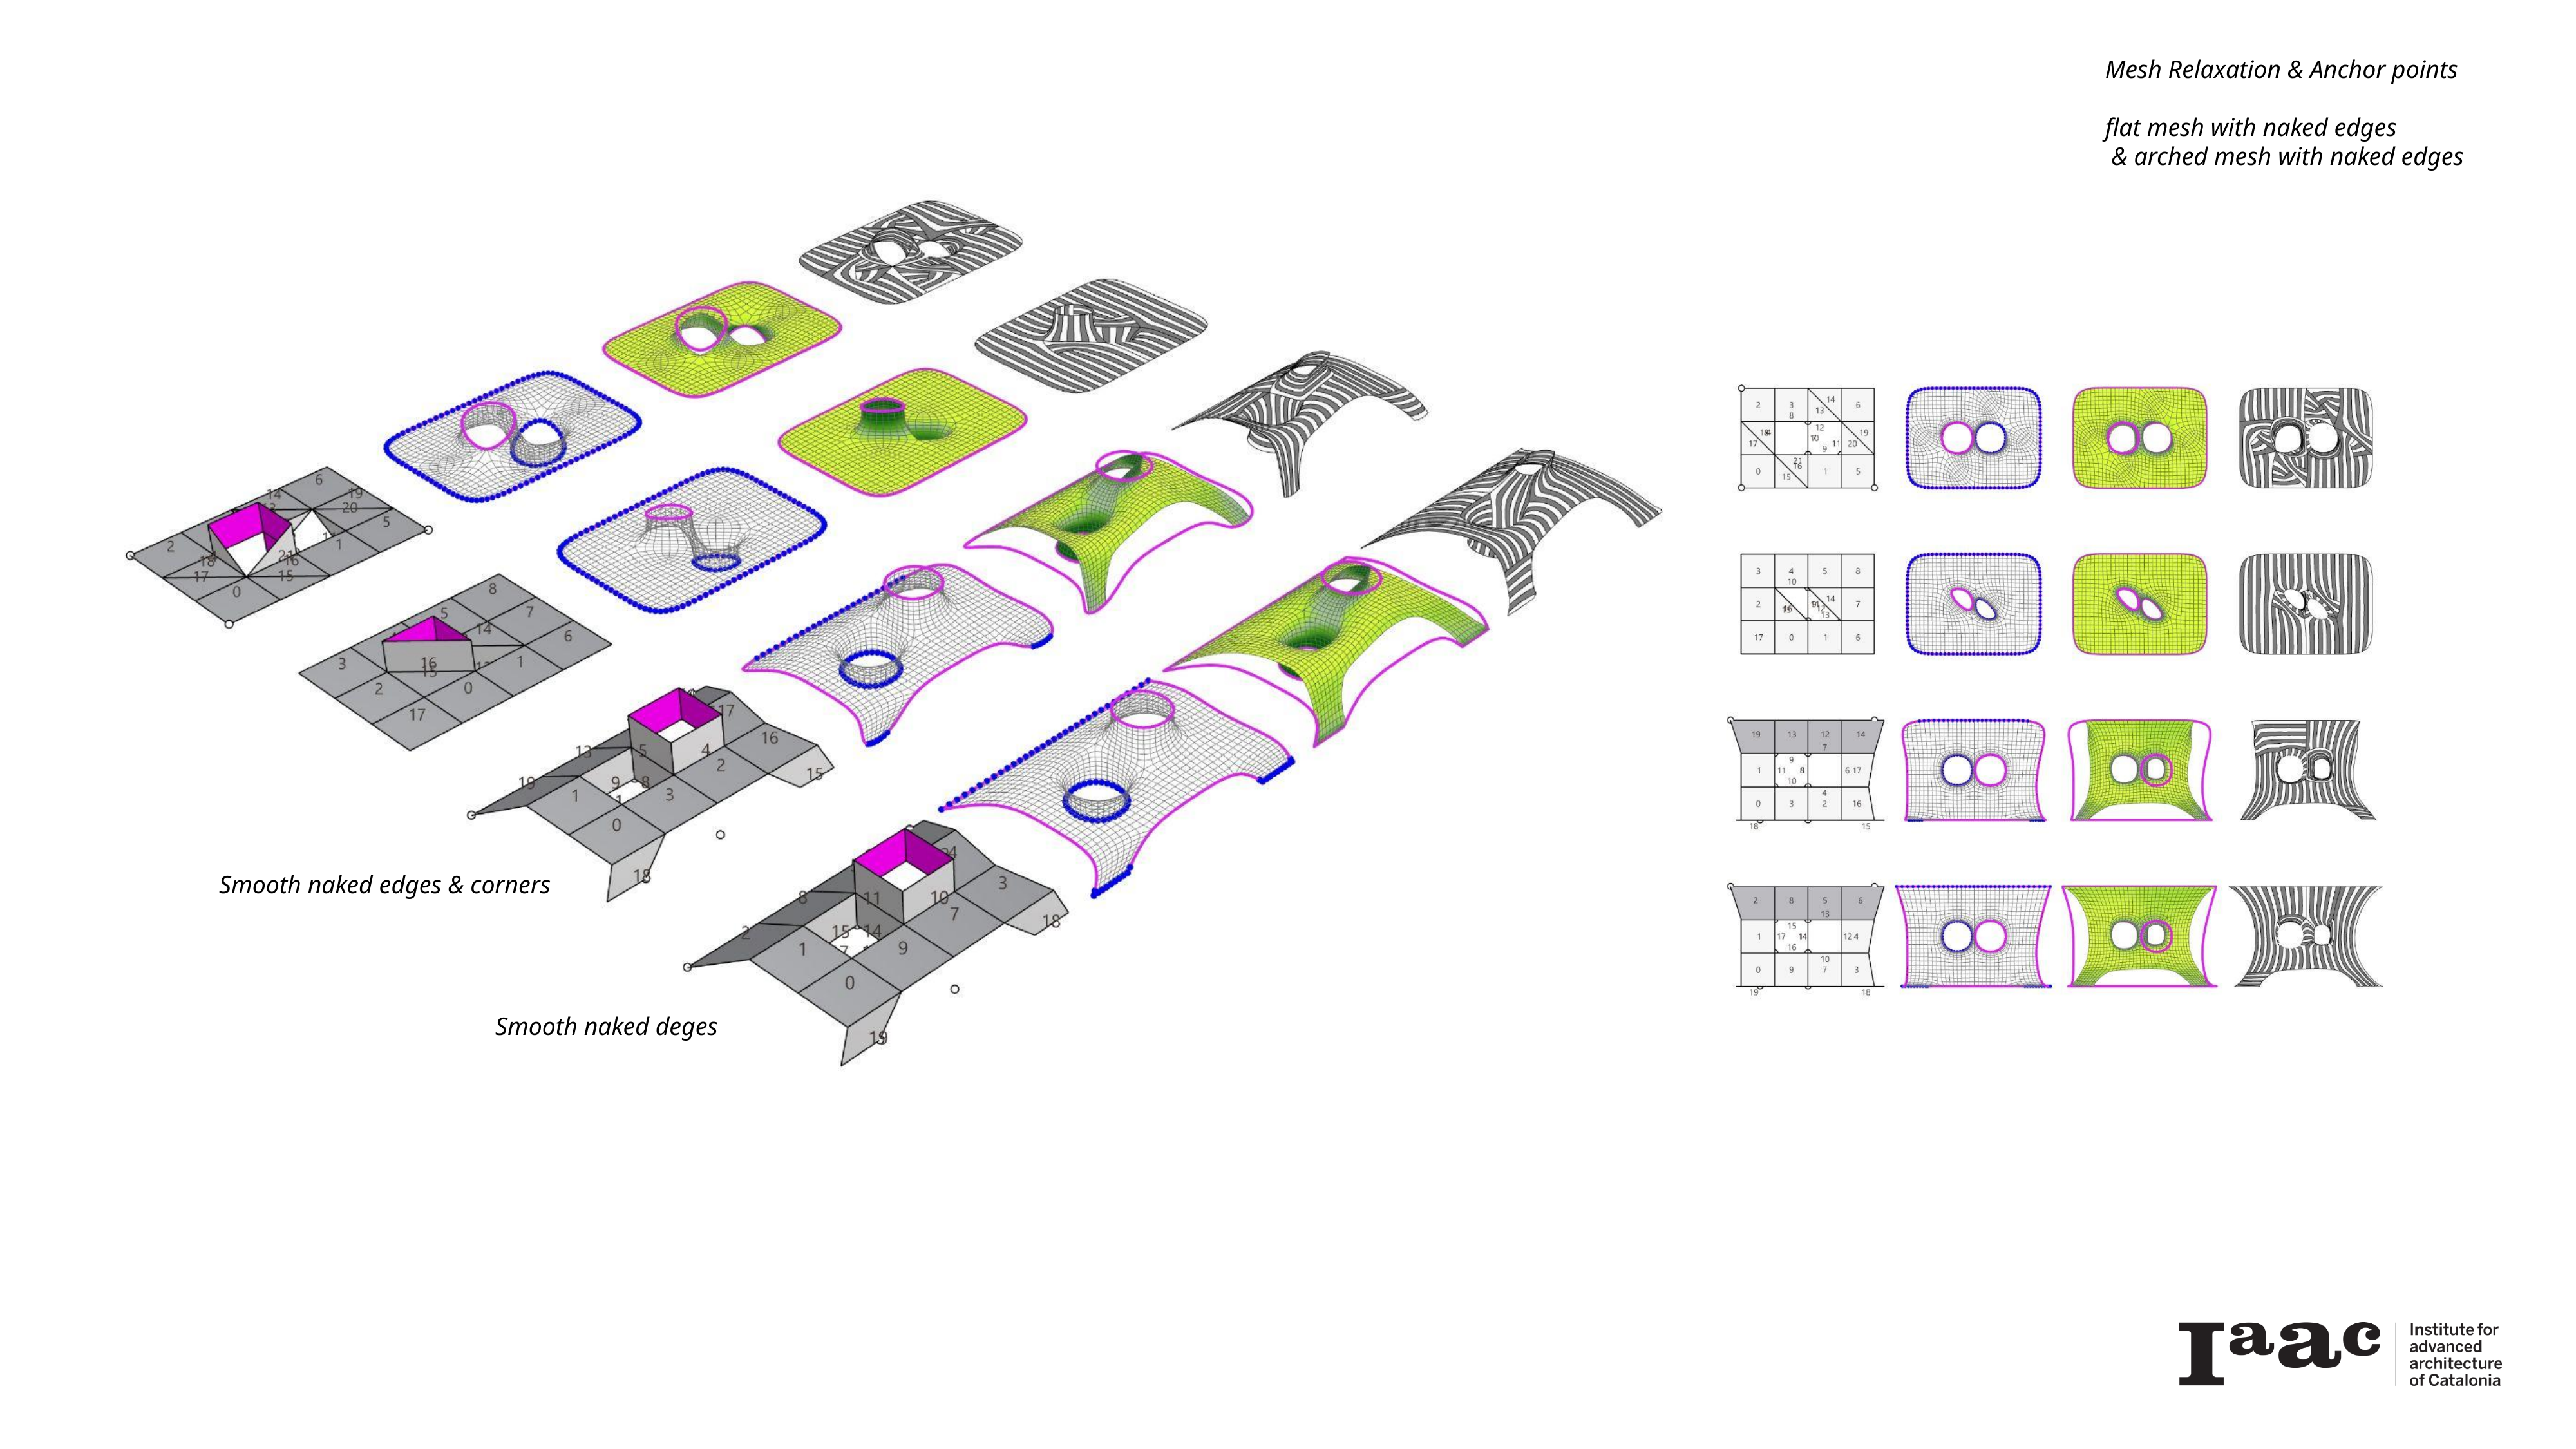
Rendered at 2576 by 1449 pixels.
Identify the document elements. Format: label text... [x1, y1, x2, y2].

picture [109, 117, 2442, 1130]
text_box Mesh Relaxation & Anchor points flat mesh with naked edges & arched mesh with naked edges [2095, 44, 2500, 180]
picture [2179, 1322, 2502, 1386]
